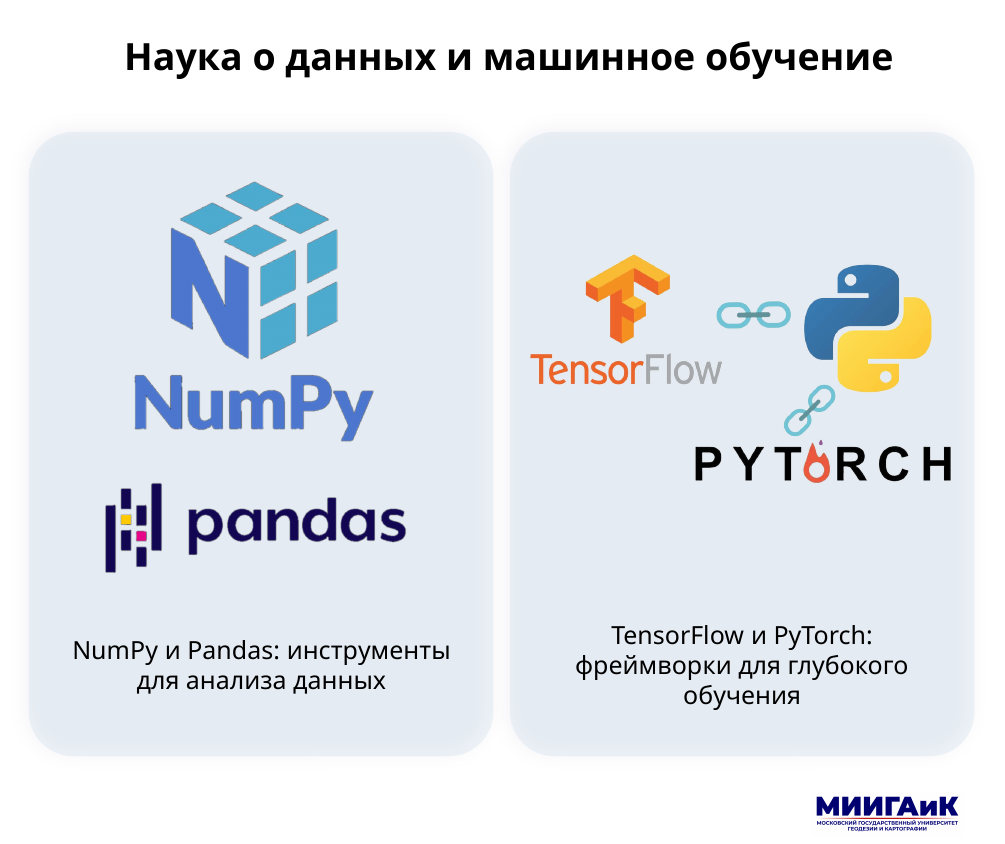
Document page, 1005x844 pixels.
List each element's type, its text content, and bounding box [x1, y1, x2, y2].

list NumPy и Pandas: инструменты для анализа данных [45, 602, 478, 727]
picture [44, 158, 478, 594]
picture [811, 791, 964, 837]
list Наука о данных и машинное обучение [29, 16, 975, 95]
picture [525, 158, 959, 594]
list TensorFlow и PyTorch: фреймворки для глубокого обучения [526, 602, 959, 727]
